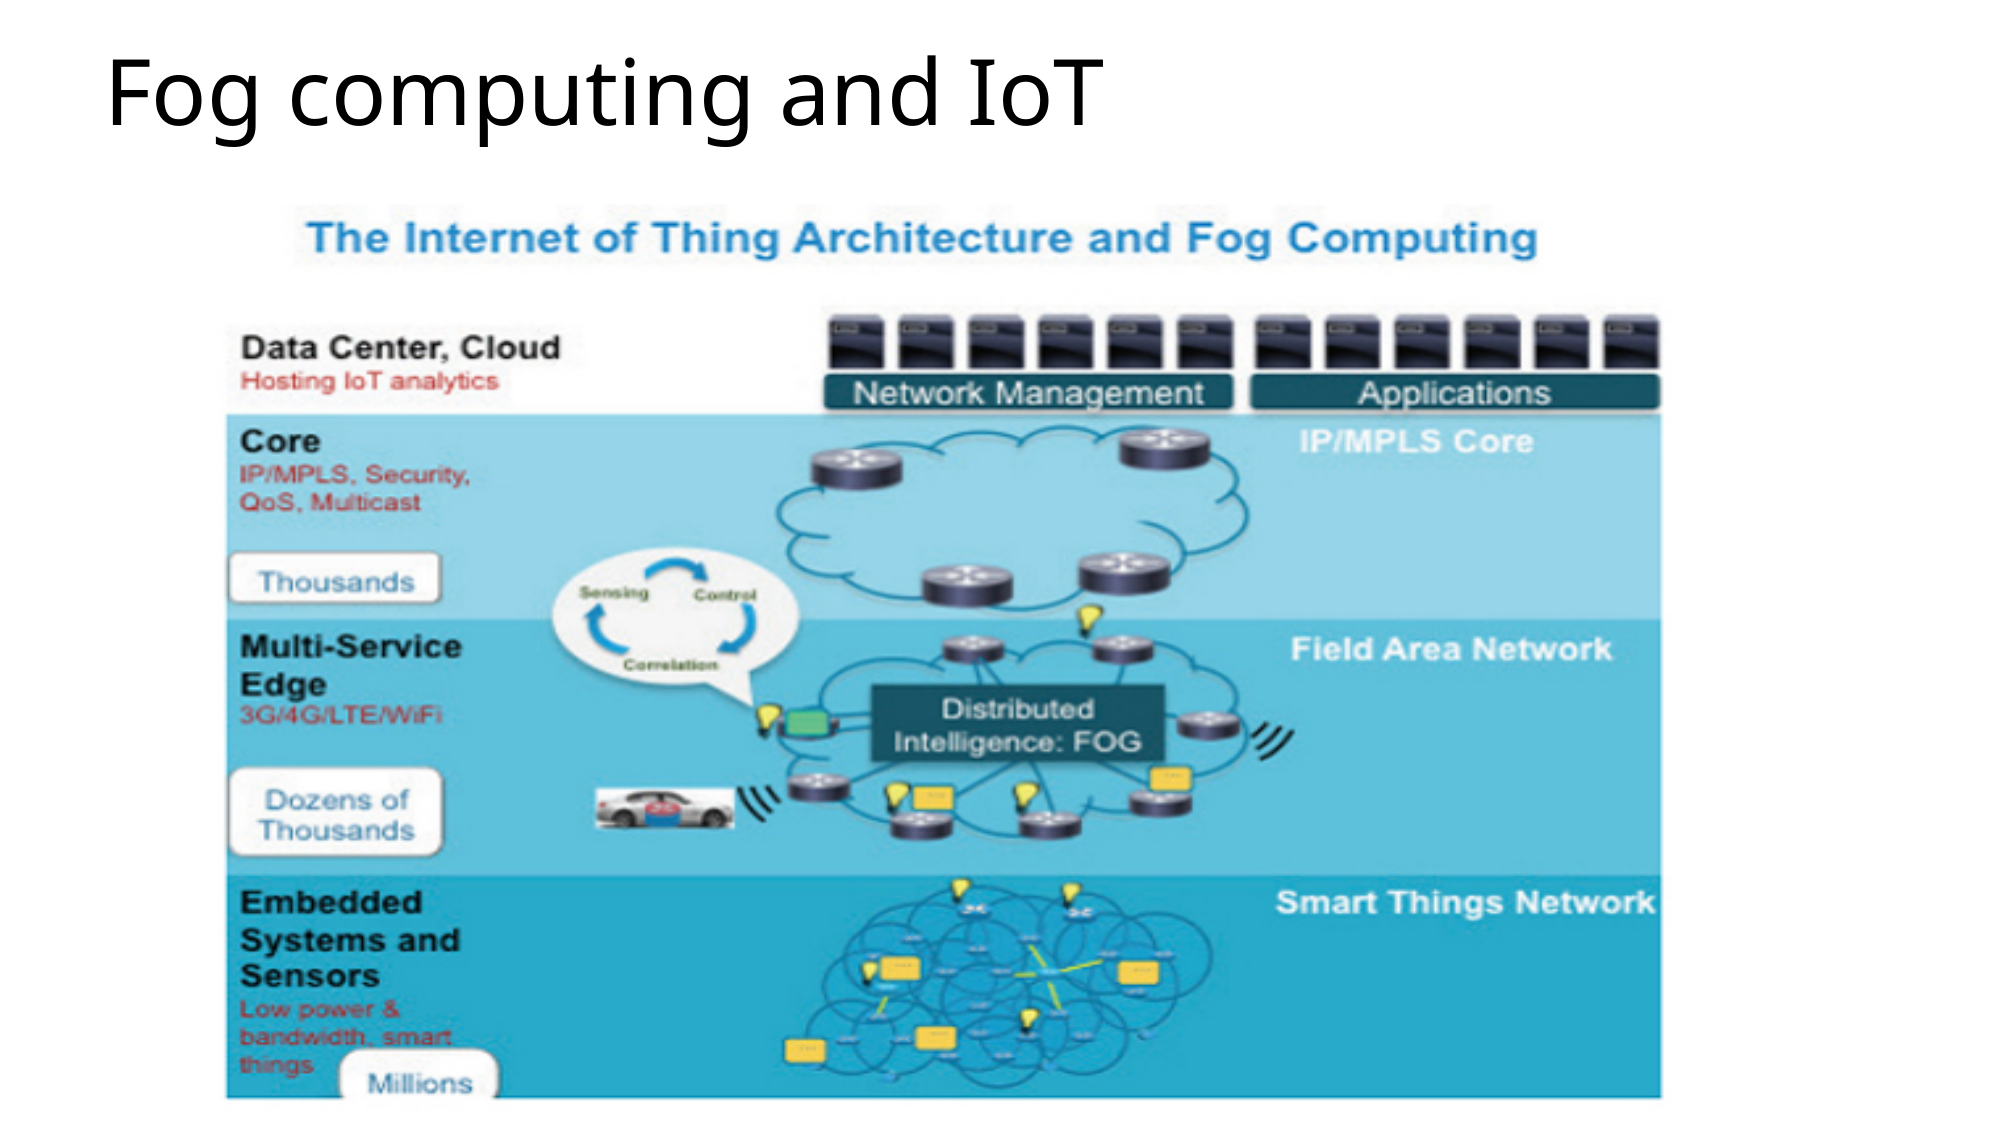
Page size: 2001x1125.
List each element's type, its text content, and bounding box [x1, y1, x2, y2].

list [199, 204, 1698, 1125]
title Fog computing and IoT [89, 0, 1815, 205]
